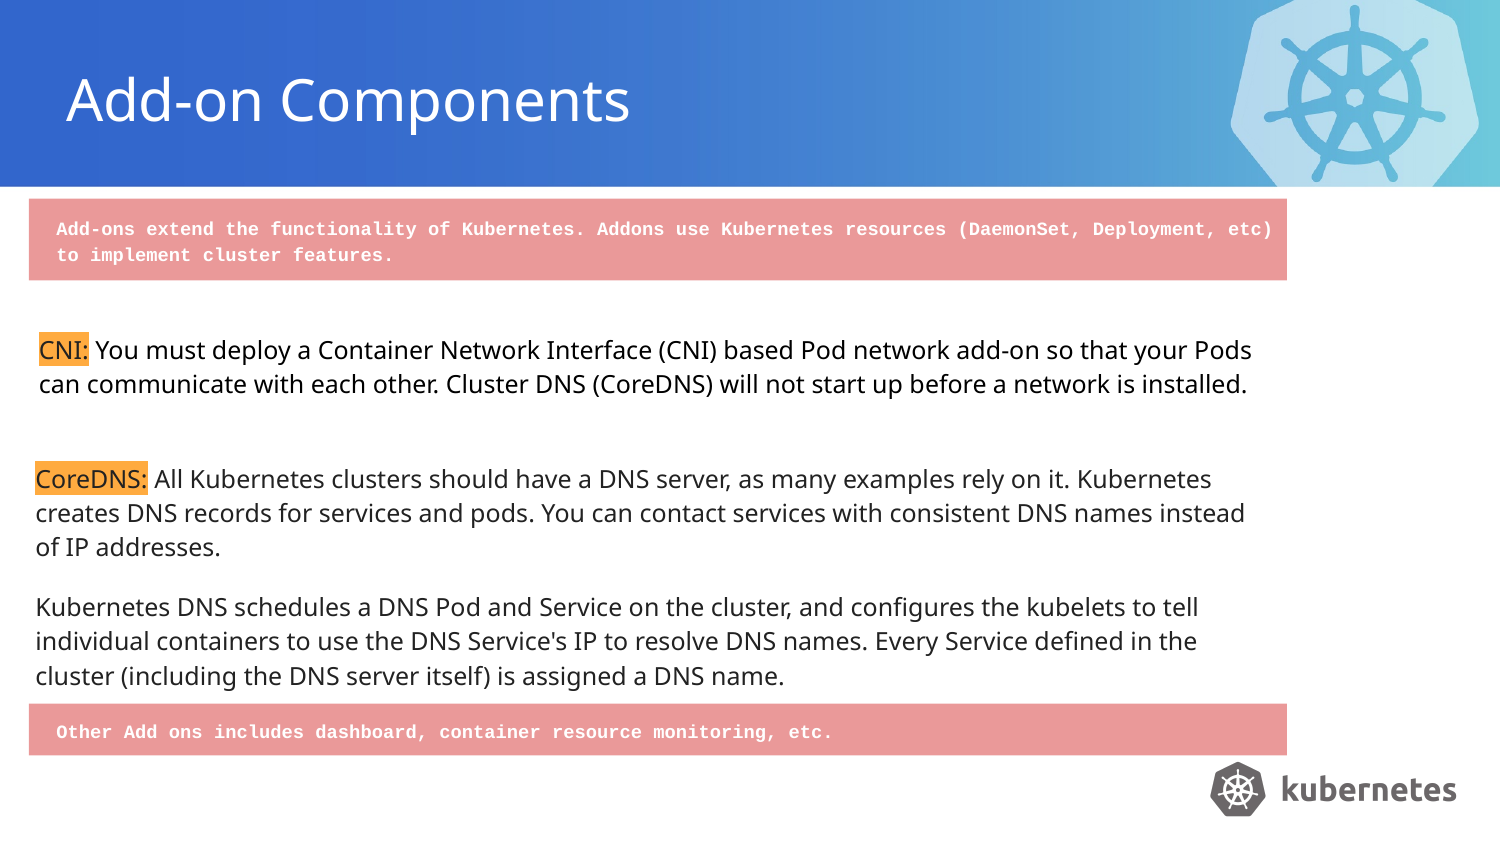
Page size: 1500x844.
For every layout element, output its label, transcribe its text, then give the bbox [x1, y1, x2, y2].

title Add-on Components [51, 48, 1449, 142]
text_box CoreDNS: All Kubernetes clusters should have a DNS server, as many examples rely on it. Kubernetes creates DNS records for services and pods. You can contact services with consistent DNS names instead of IP addresses. Kubernetes DNS schedules a DNS Pod and Service on the cluster, and configures the kubelets to tell individual containers to use the DNS Service's IP to resolve DNS names. Every Service defined in the cluster (including the DNS server itself) is assigned a DNS name. [20, 443, 1287, 706]
text_box Other Add ons includes dashboard, container resource monitoring, etc. [28, 703, 1287, 756]
text_box CNI: You must deploy a Container Network Interface (CNI) based Pod network add-on so that your Pods can communicate with each other. Cluster DNS (CoreDNS) will not start up before a network is installed. [23, 314, 1287, 414]
text_box Add-ons extend the functionality of Kubernetes. Addons use Kubernetes resources (DaemonSet, Deployment, etc) to implement cluster features. [28, 198, 1287, 281]
picture [0, 0, 1500, 844]
